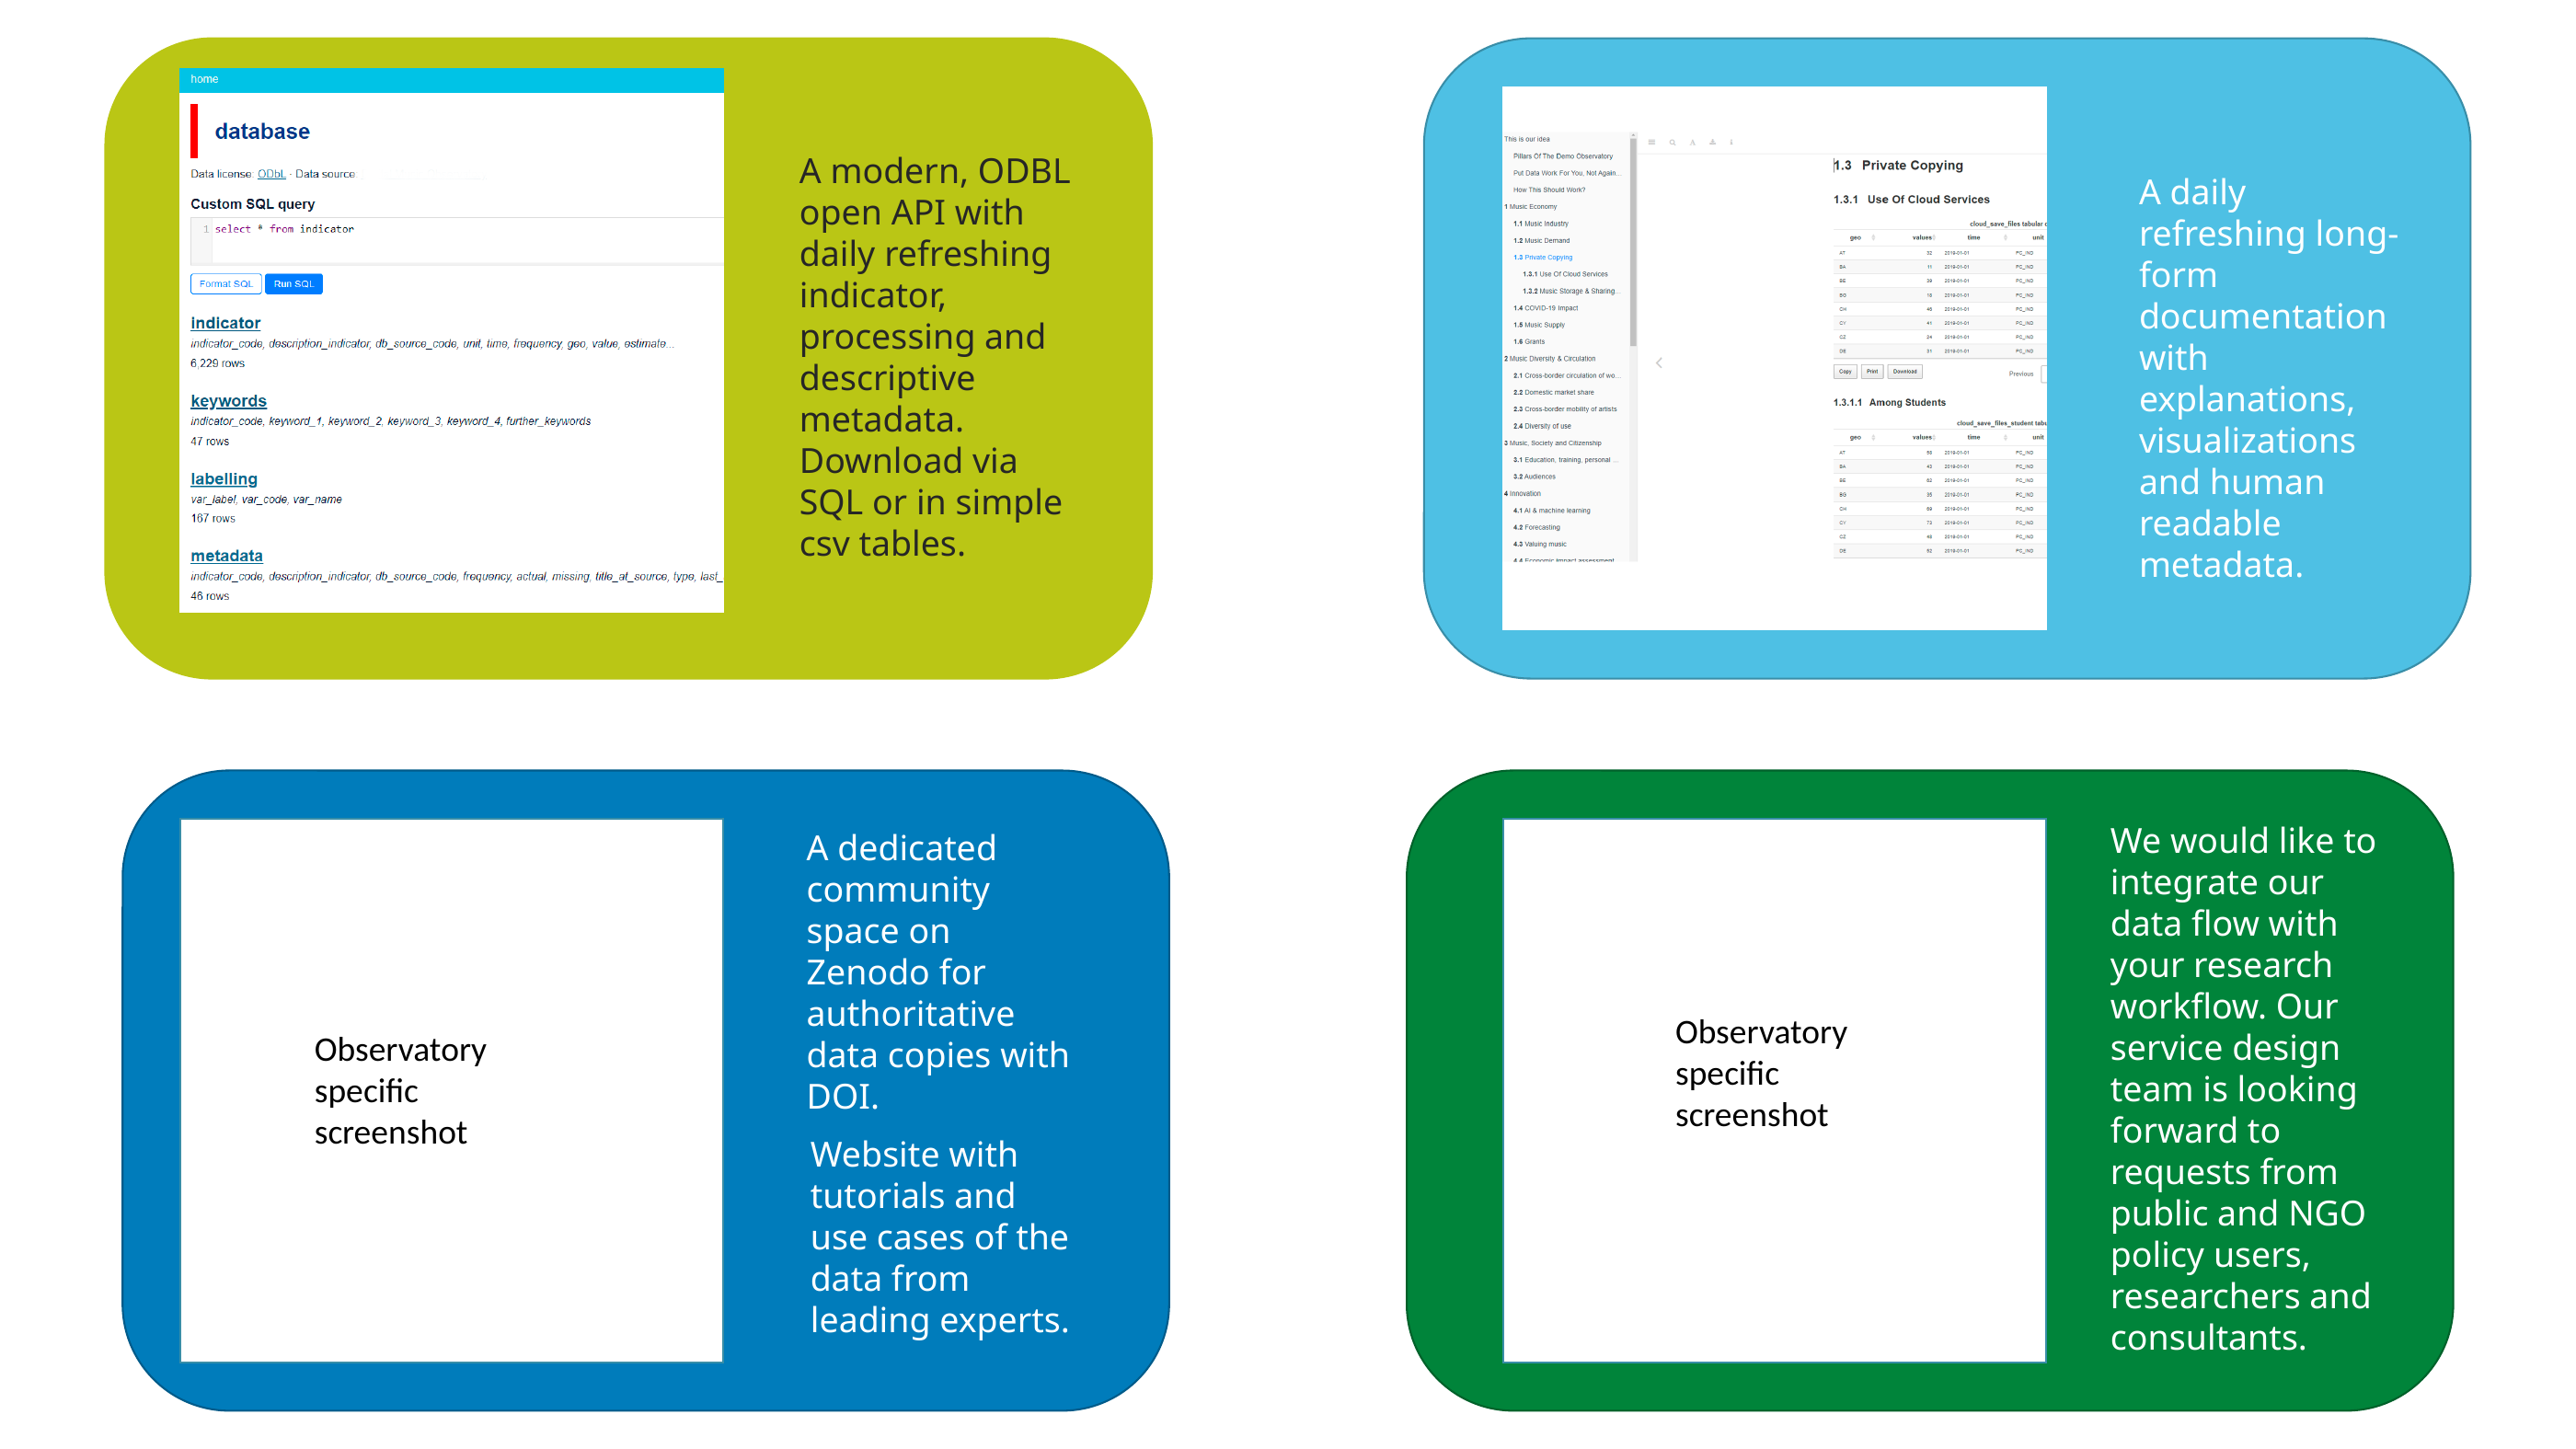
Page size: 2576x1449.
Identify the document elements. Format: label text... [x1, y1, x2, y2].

picture [179, 68, 724, 613]
text_box [104, 37, 1154, 680]
text_box [121, 769, 1170, 1412]
text_box [1502, 818, 2047, 1363]
text_box A daily refreshing long-form documentation with explanations, visualizations and human readable metadata. [2125, 163, 2425, 592]
picture [1502, 86, 2047, 630]
text_box A modern, ODBL open API with daily refreshing indicator, processing and descriptive metadata. Download via SQL or in simple csv tables. [786, 142, 1086, 570]
text_box Website with tutorials and use cases of the data from leading experts. [797, 1125, 1097, 1347]
text_box Observatory specific screenshot [301, 1019, 587, 1157]
text_box Observatory specific screenshot [1662, 1002, 1948, 1141]
text_box [1422, 37, 2472, 680]
text_box [1406, 769, 2455, 1412]
text_box We would like to integrate our data flow with your research workflow. Our service design team is looking forward to requests from public and NGO policy users, researchers and consultants. [2097, 811, 2397, 1364]
text_box A dedicated community space on Zenodo for authoritative data copies with DOI. [792, 819, 1092, 1164]
text_box [179, 818, 724, 1363]
